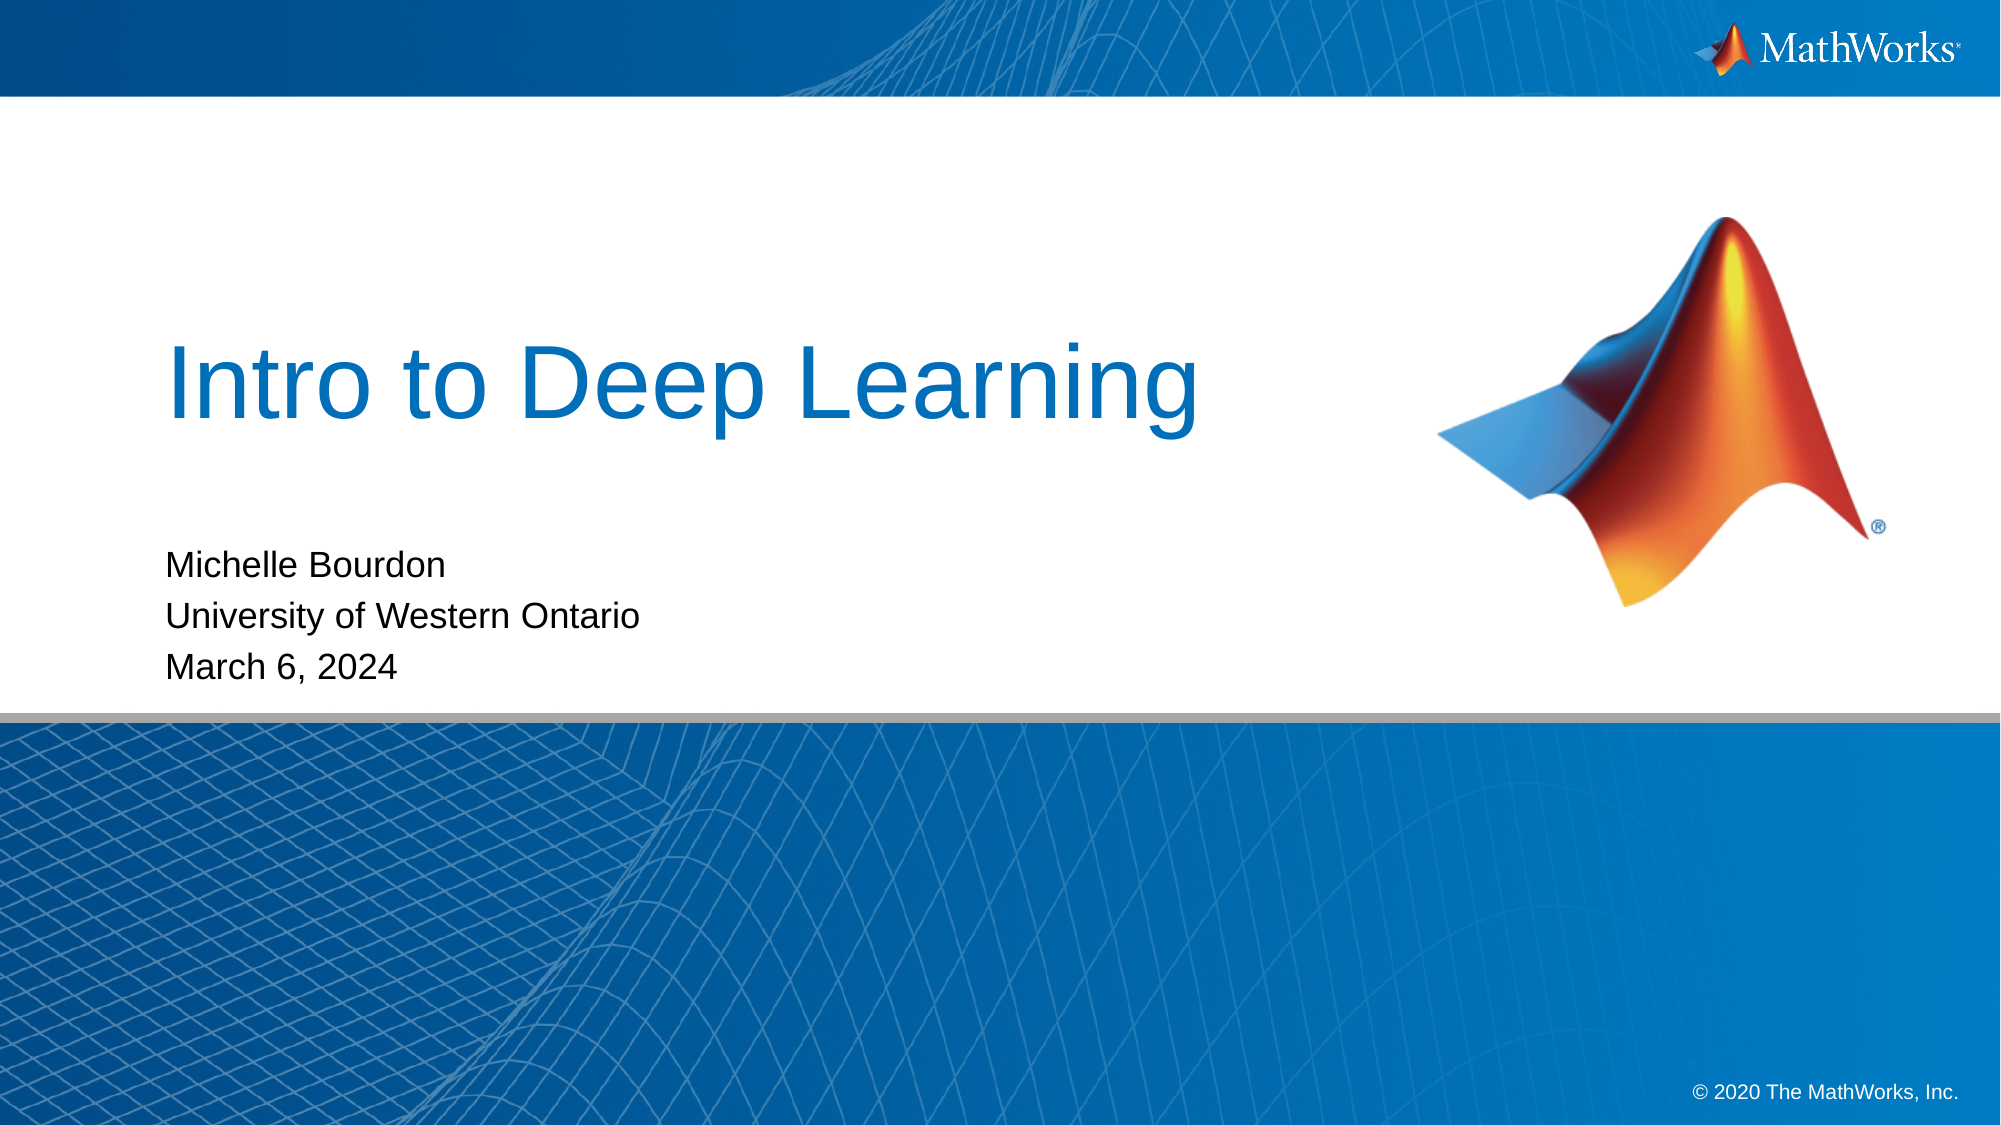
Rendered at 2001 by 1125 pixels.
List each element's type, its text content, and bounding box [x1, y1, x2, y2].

picture [0, 723, 2001, 1125]
title Intro to Deep Learning [150, 306, 1432, 533]
subtitle Michelle Bourdon University of Western Ontario March 6, 2024 [150, 533, 1850, 696]
picture [0, 0, 2001, 713]
